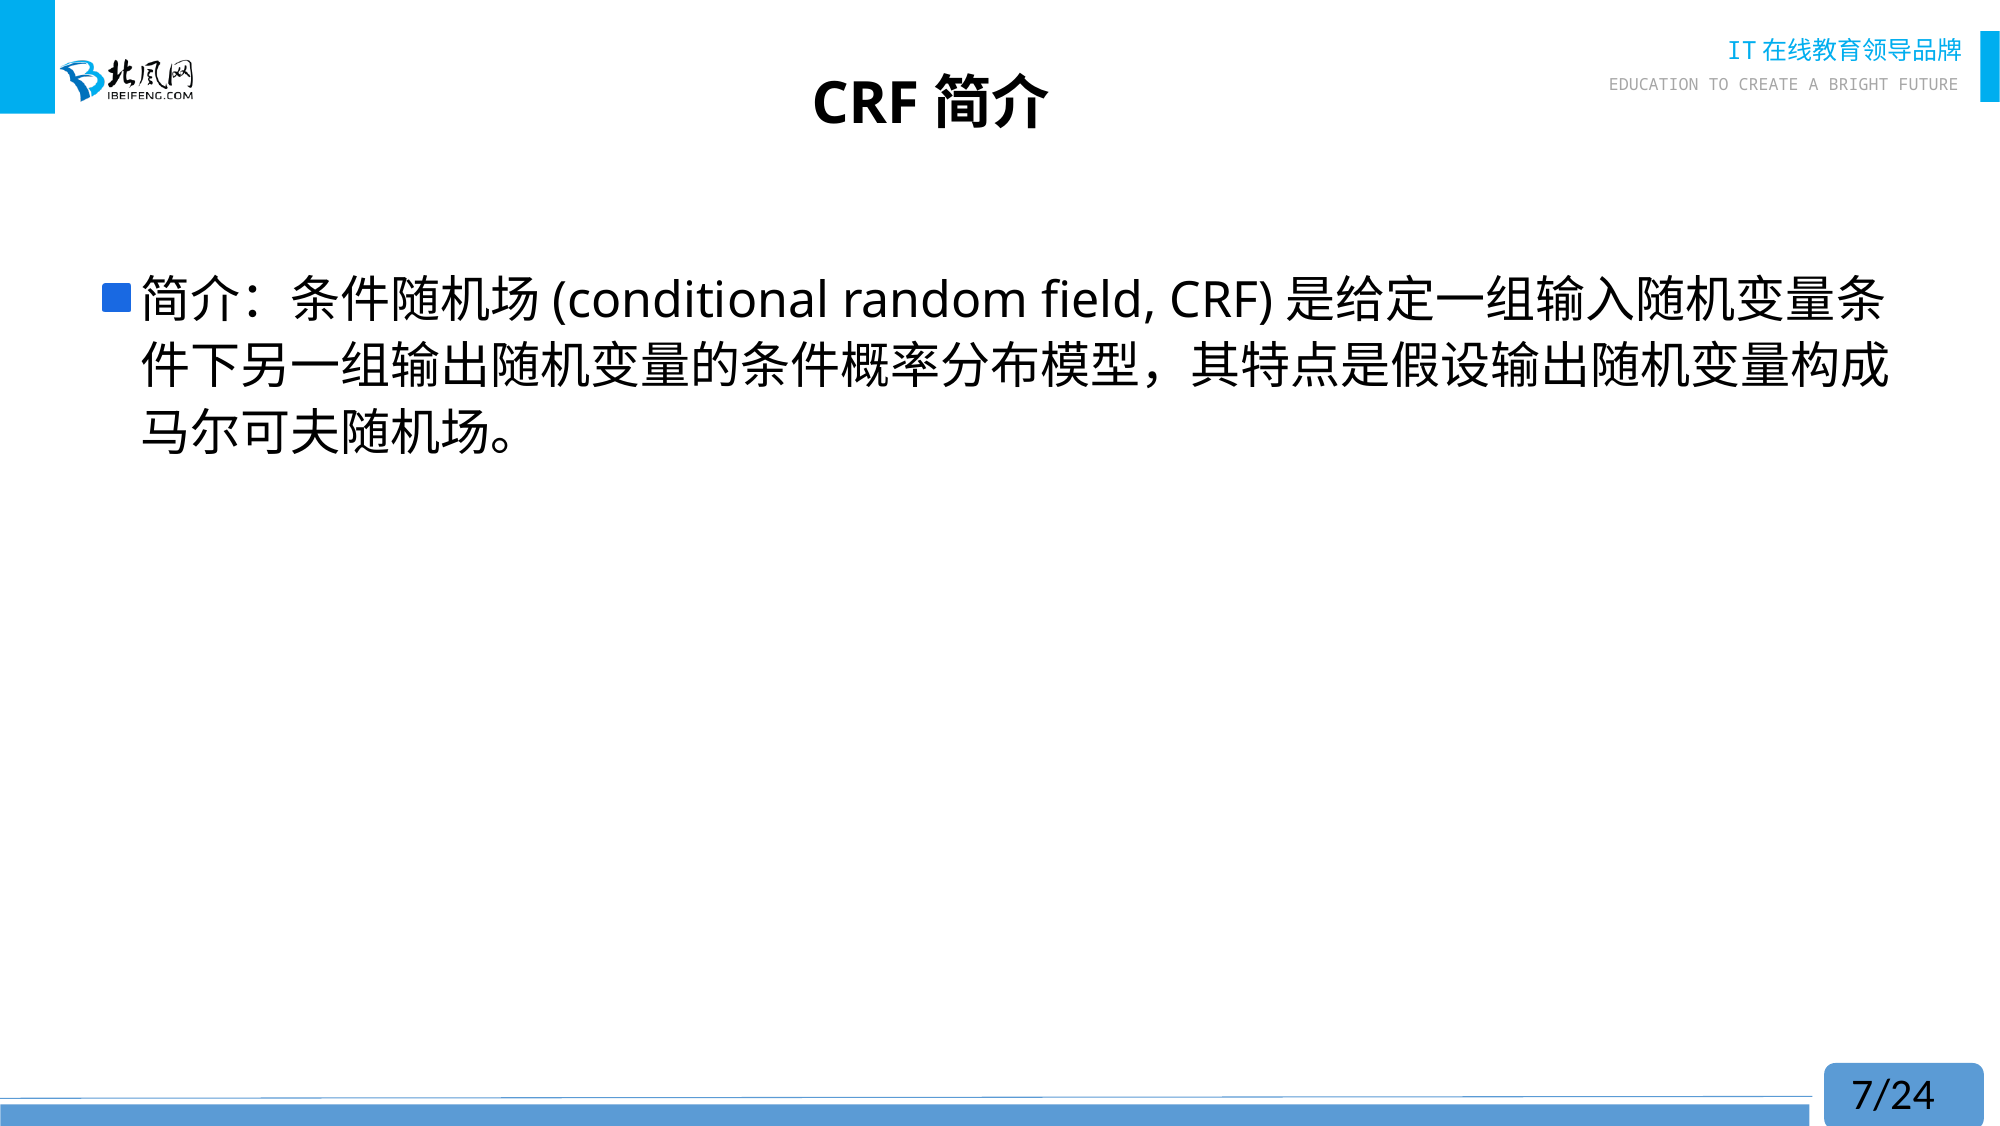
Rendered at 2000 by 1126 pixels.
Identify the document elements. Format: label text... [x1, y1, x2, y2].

picture [56, 54, 198, 103]
list 简介：条件随机场(conditional random field, CRF)是给定一组输入随机变量条件下另一组输出随机变量的条件概率分布模型，其特点是假设输出随机变量构成马尔可夫随机场。 [87, 252, 1922, 1028]
picture [102, 283, 131, 312]
title CRF简介 [255, 42, 1606, 167]
